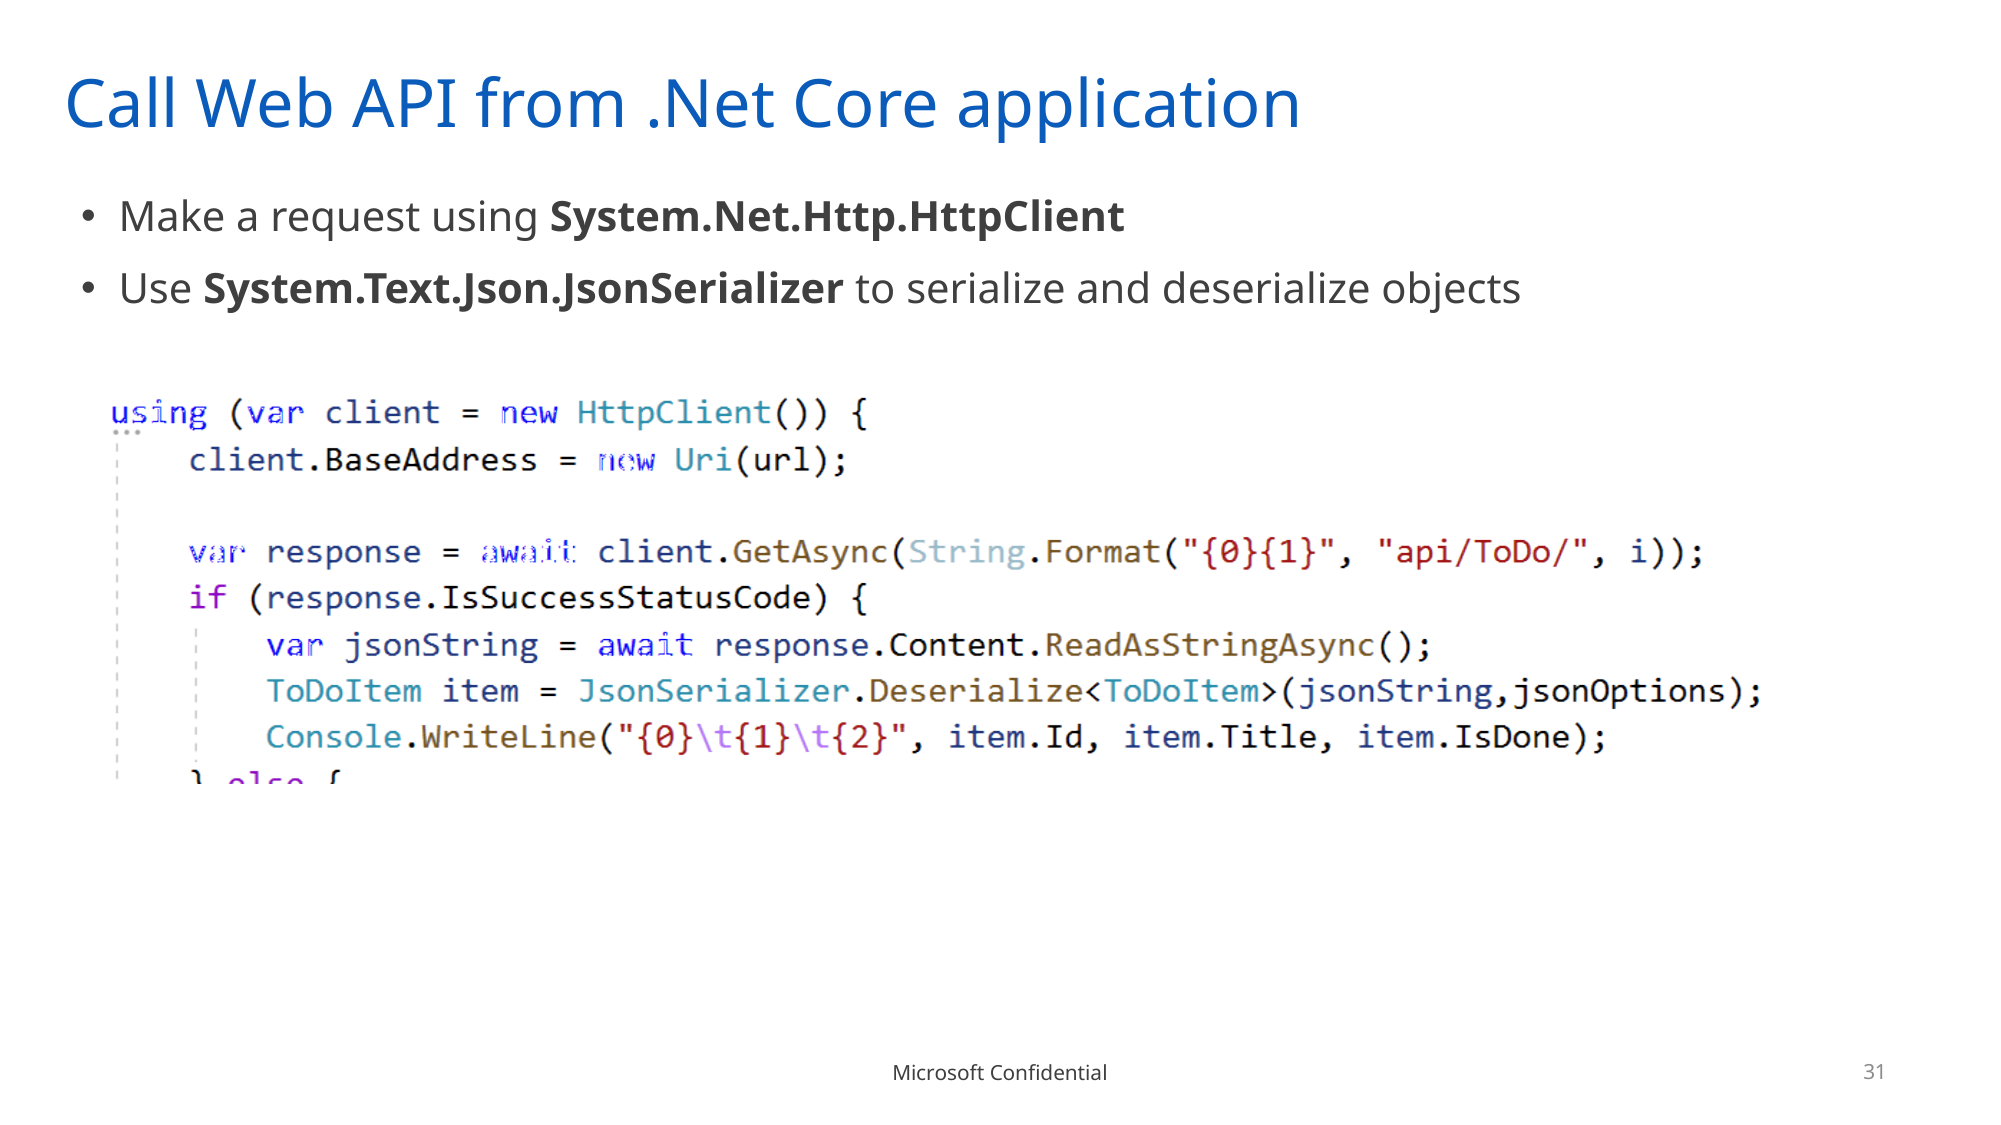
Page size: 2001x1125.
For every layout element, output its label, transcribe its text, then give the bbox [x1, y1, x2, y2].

title Call Web API from .Net Core application [49, 49, 1899, 162]
slide_number 31 [1451, 1042, 1902, 1103]
picture [100, 395, 1831, 784]
list Make a request using System.Net.Http.HttpClient Use System.Text.Json.JsonSerializer to serialize and deserialize objects [66, 187, 1899, 1001]
